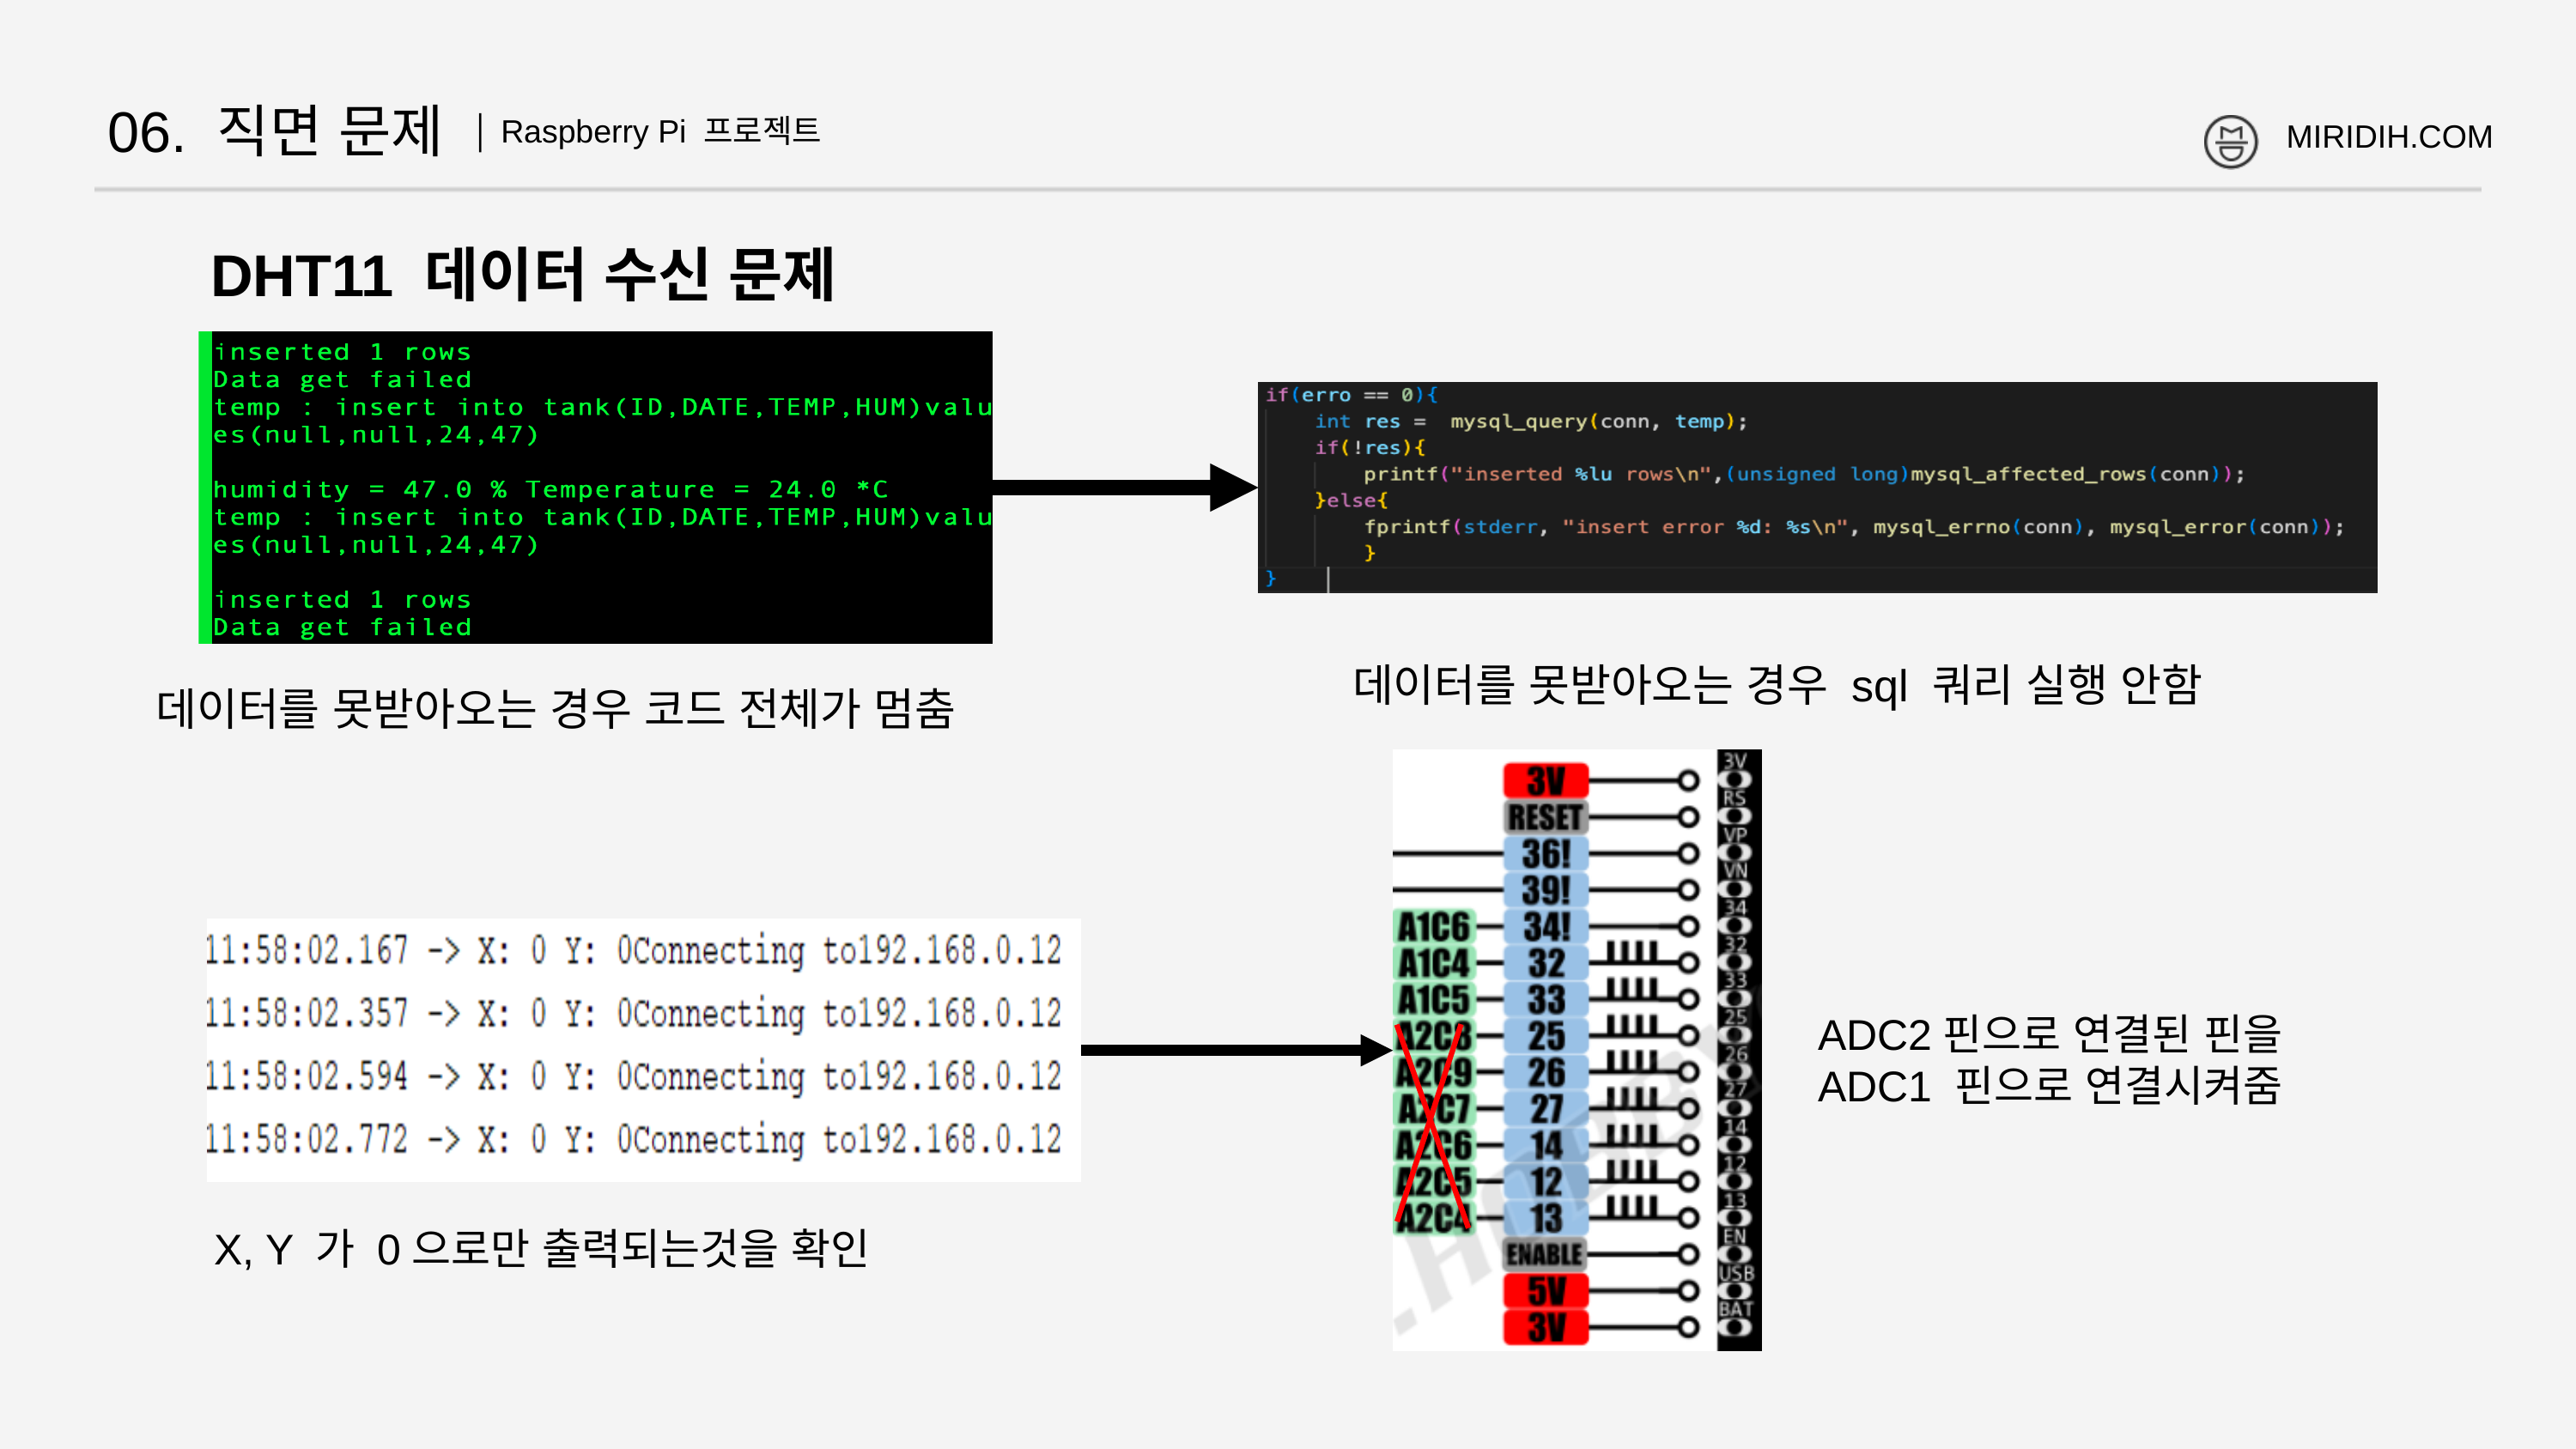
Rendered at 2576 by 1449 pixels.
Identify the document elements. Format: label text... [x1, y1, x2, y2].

picture [1392, 749, 1762, 1351]
picture [206, 919, 1082, 1183]
text_box │ Raspberry Pi 프로젝트 [459, 104, 1470, 156]
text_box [2204, 115, 2259, 170]
picture [94, 181, 2482, 198]
text_box 06. 직면 문제 [94, 88, 473, 171]
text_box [143, 230, 2378, 742]
text_box X, Y 가 0으로만 출력되는것을 확인 [201, 1215, 911, 1280]
text_box ADC2핀으로 연결된 핀을 ADC1 핀으로 연결시켜줌 [1805, 1001, 2515, 1118]
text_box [1460, 1024, 1469, 1228]
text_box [1396, 1023, 1461, 1222]
text_box MIRIDIH.COM [2273, 109, 2576, 161]
